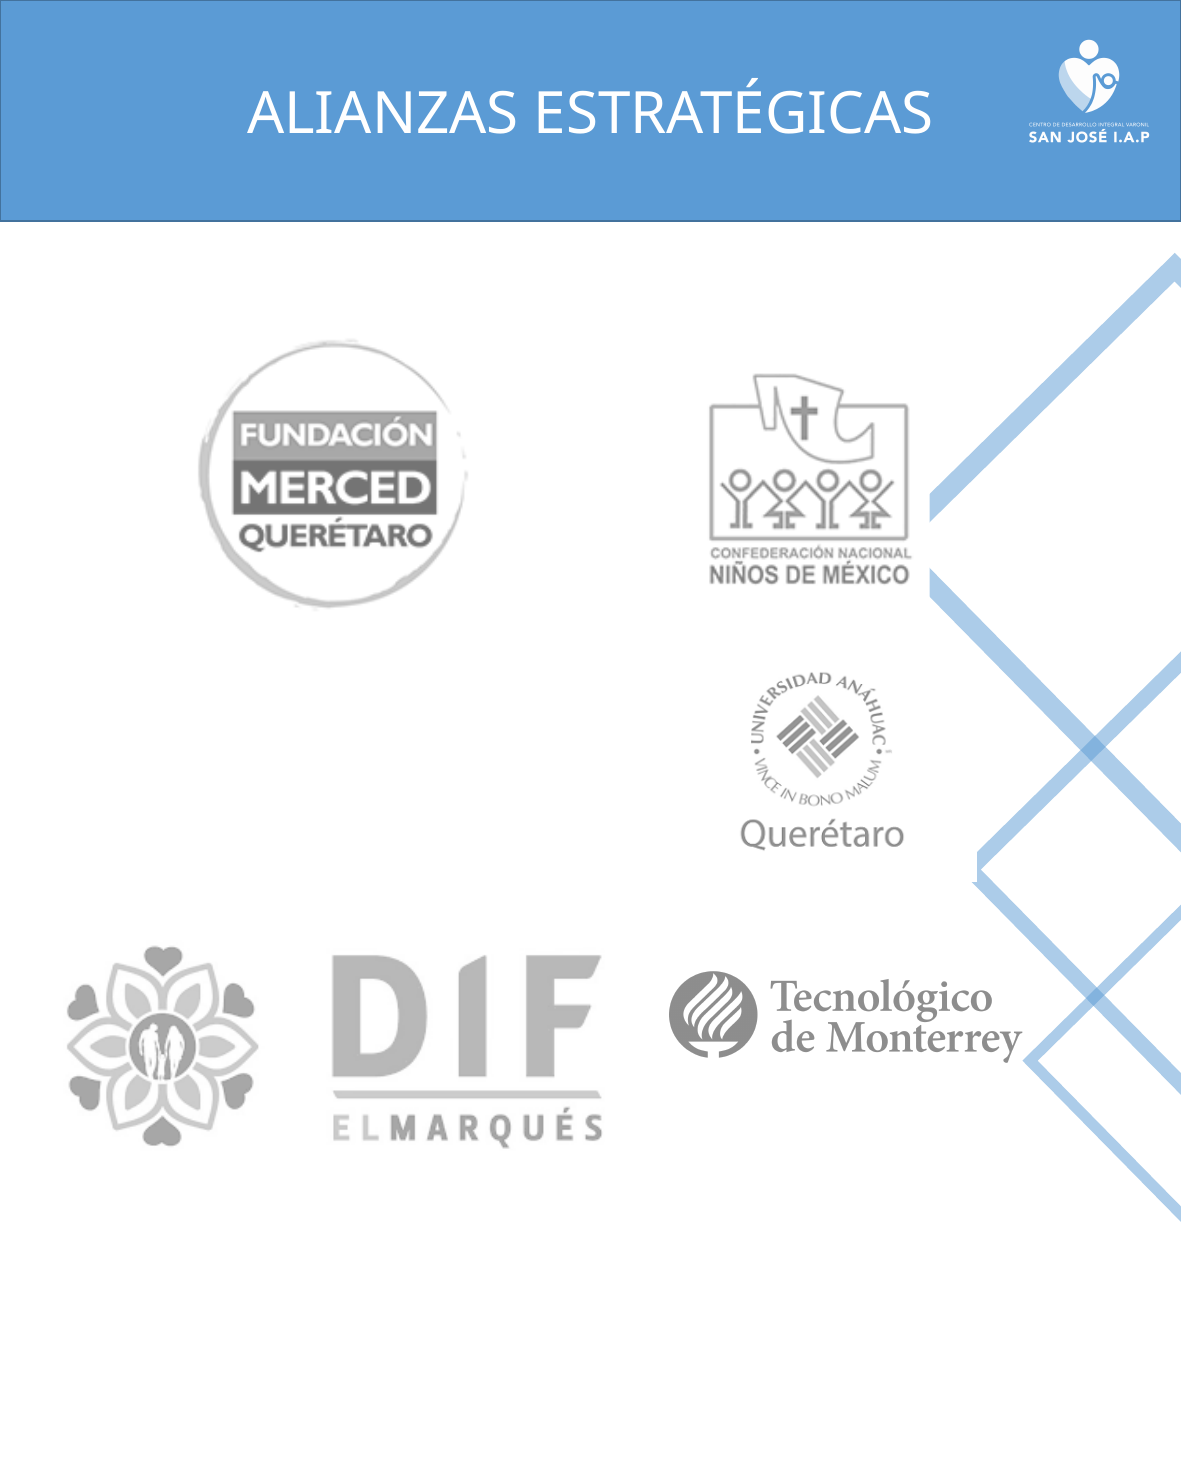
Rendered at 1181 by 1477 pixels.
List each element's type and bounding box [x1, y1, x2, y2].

picture [669, 650, 977, 882]
picture [688, 362, 930, 600]
picture [58, 935, 611, 1160]
text_box [972, 335, 1181, 1176]
text_box [0, 0, 1181, 222]
picture [669, 971, 1023, 1063]
picture [195, 335, 474, 619]
